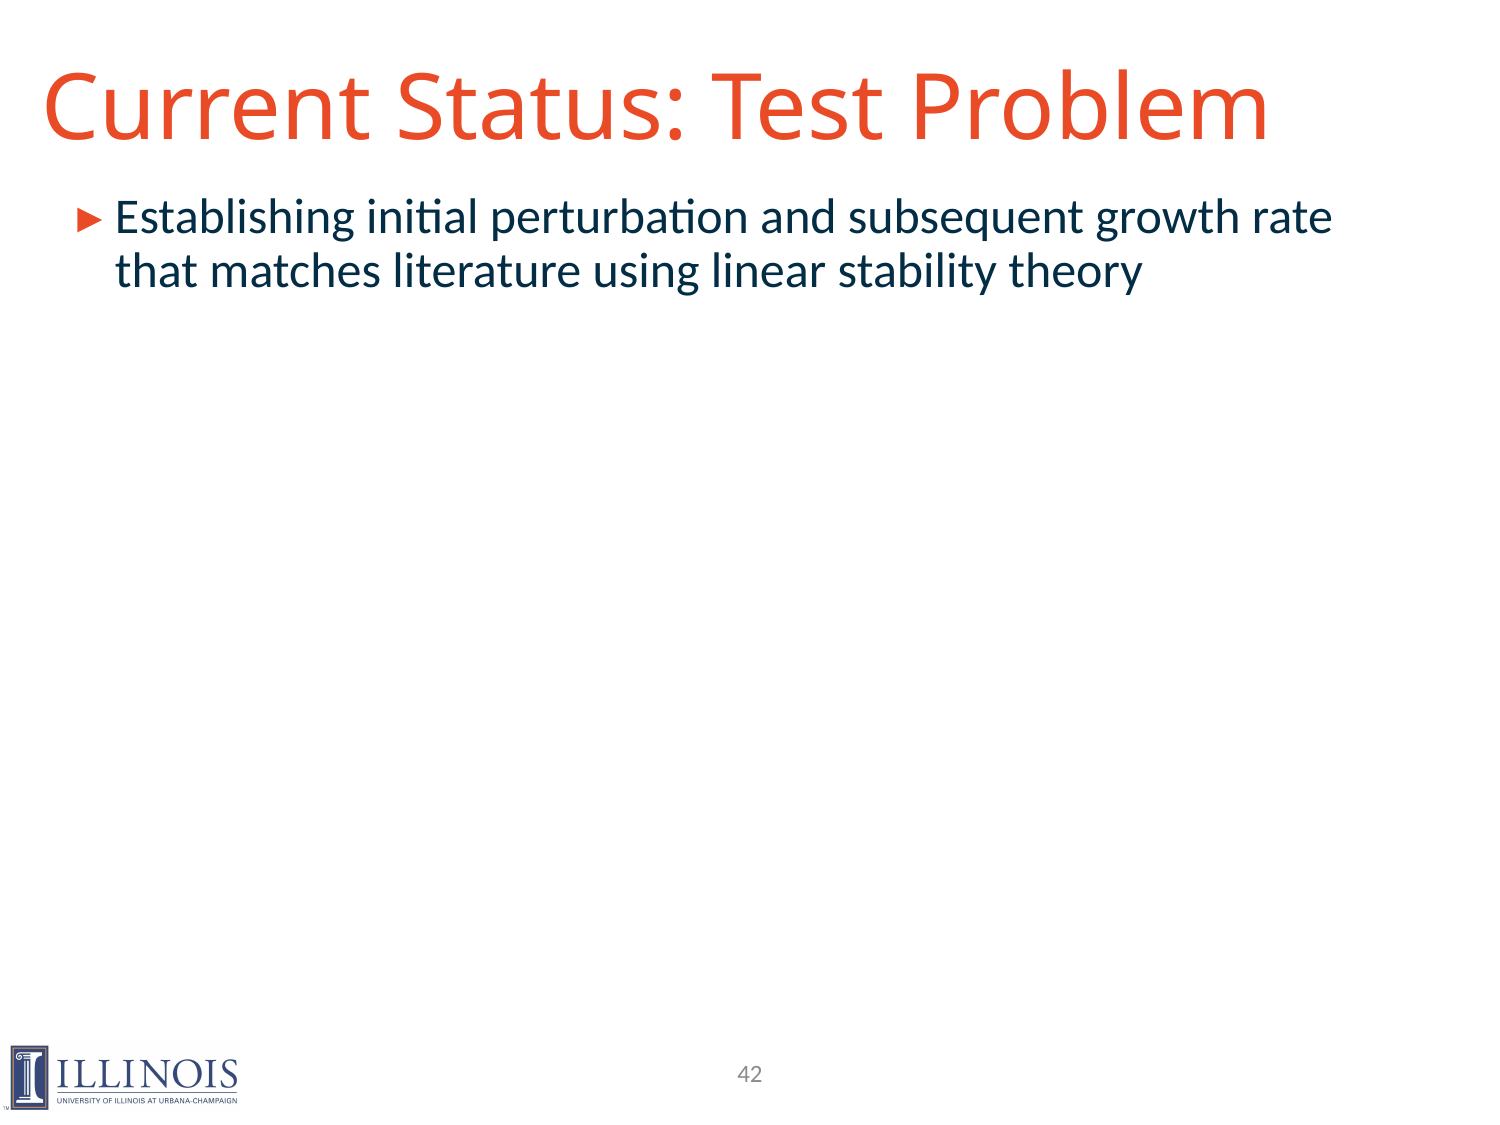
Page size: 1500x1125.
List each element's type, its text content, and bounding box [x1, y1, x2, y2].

picture [0, 1042, 241, 1113]
slide_number 42 [718, 1042, 782, 1103]
title Current Status: Test Problem [26, 36, 1438, 183]
text_box Establishing initial perturbation and subsequent growth rate that matches literature using linear stability theory [62, 182, 1407, 1016]
